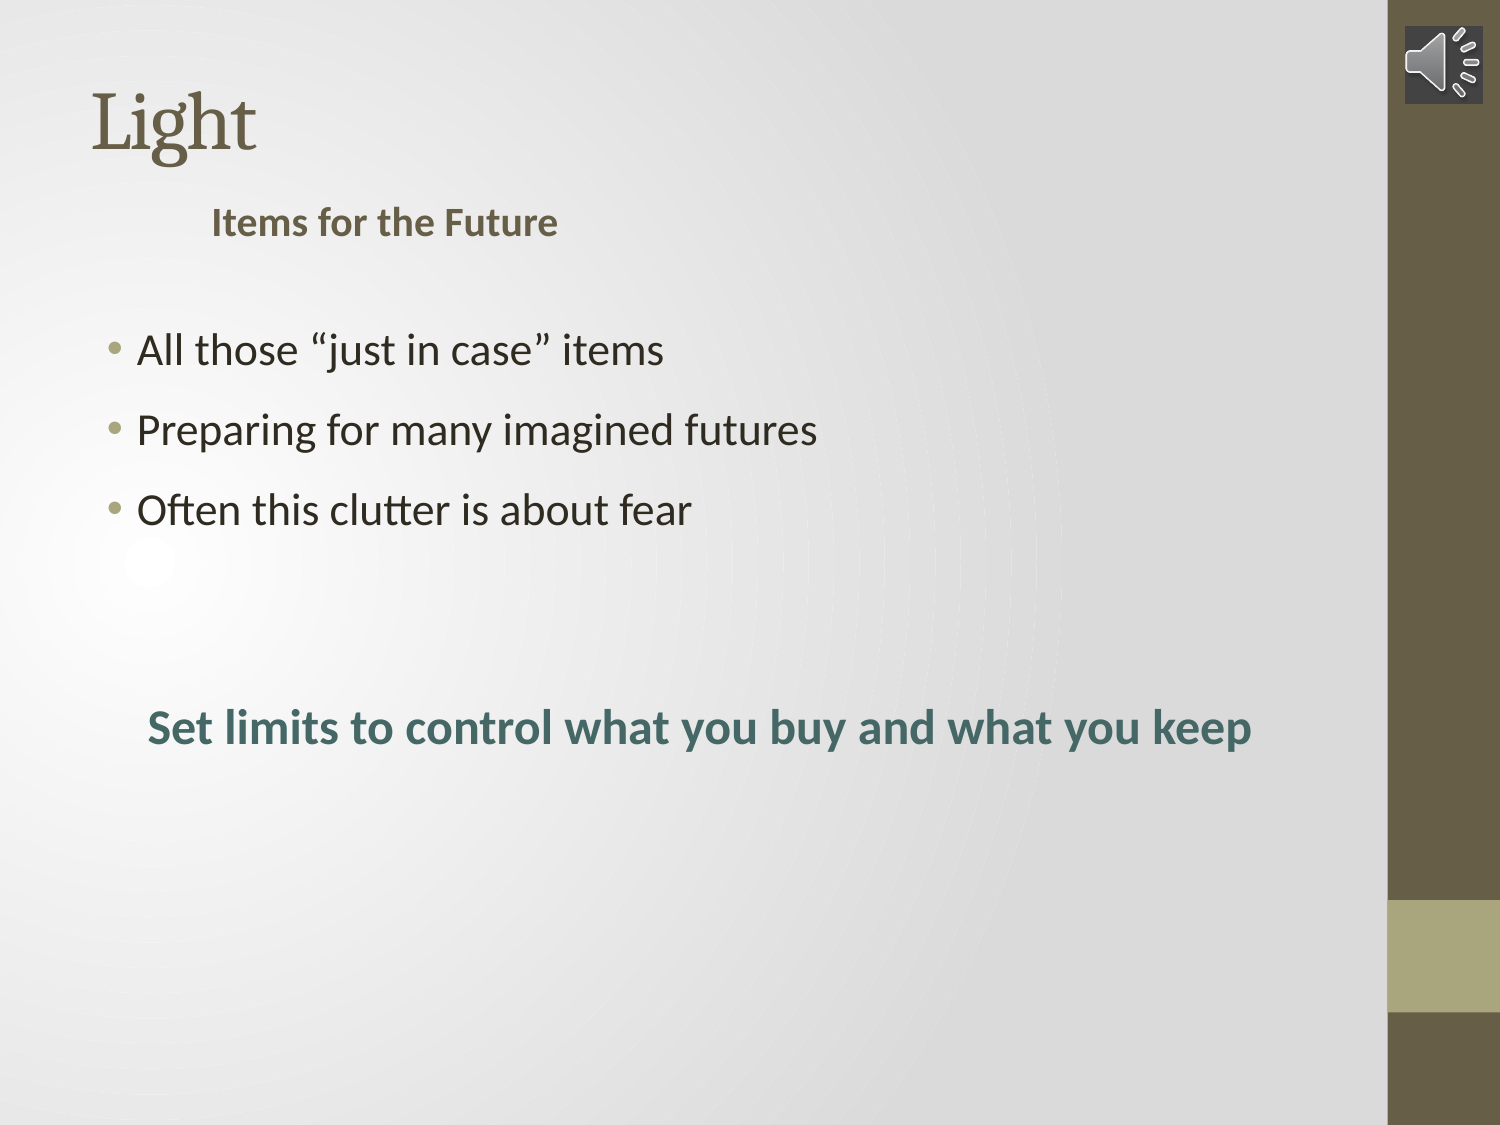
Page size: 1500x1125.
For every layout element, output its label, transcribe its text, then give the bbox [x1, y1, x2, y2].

picture [1403, 24, 1485, 106]
title Light [75, 45, 1325, 187]
text_box Set limits to control what you buy and what you keep [106, 686, 1294, 762]
list Items for the Future [75, 187, 1325, 250]
list All those “just in case” items Preparing for many imagined futures Often this clutter is about fear [75, 312, 1325, 1050]
